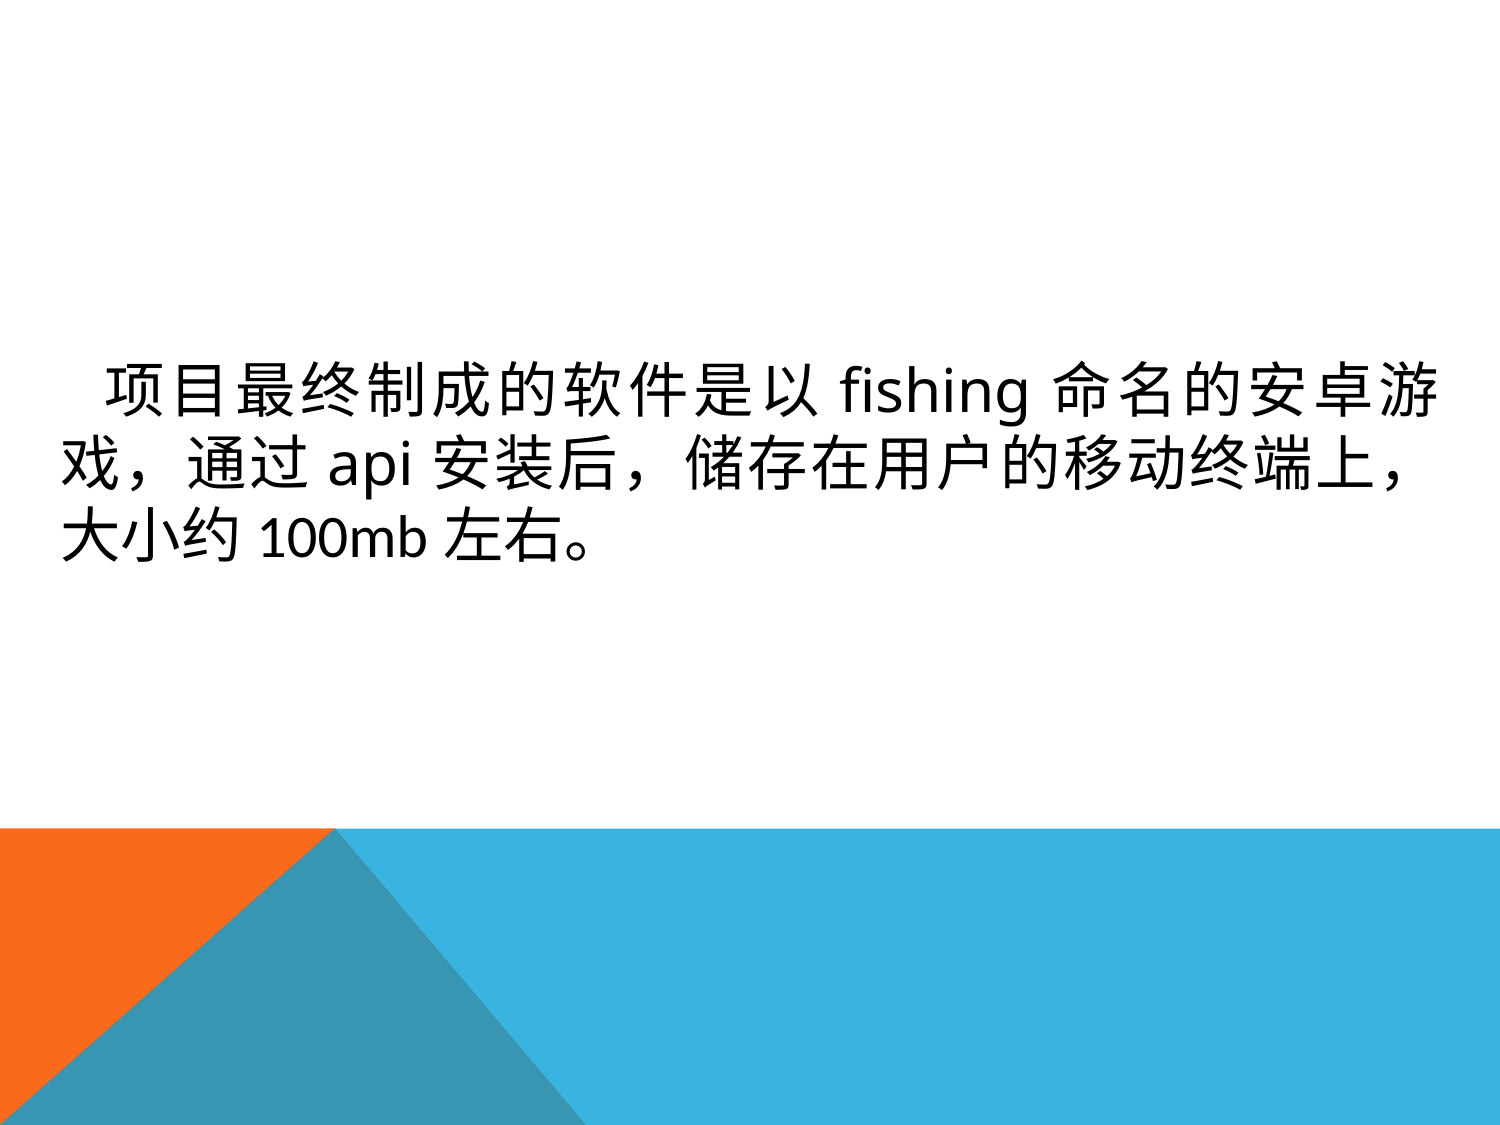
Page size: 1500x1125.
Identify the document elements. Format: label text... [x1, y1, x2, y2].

text_box 项目最终制成的软件是以fishing命名的安卓游戏，通过api安装后，储存在用户的移动终端上，大小约100mb左右。 [52, 344, 1447, 577]
